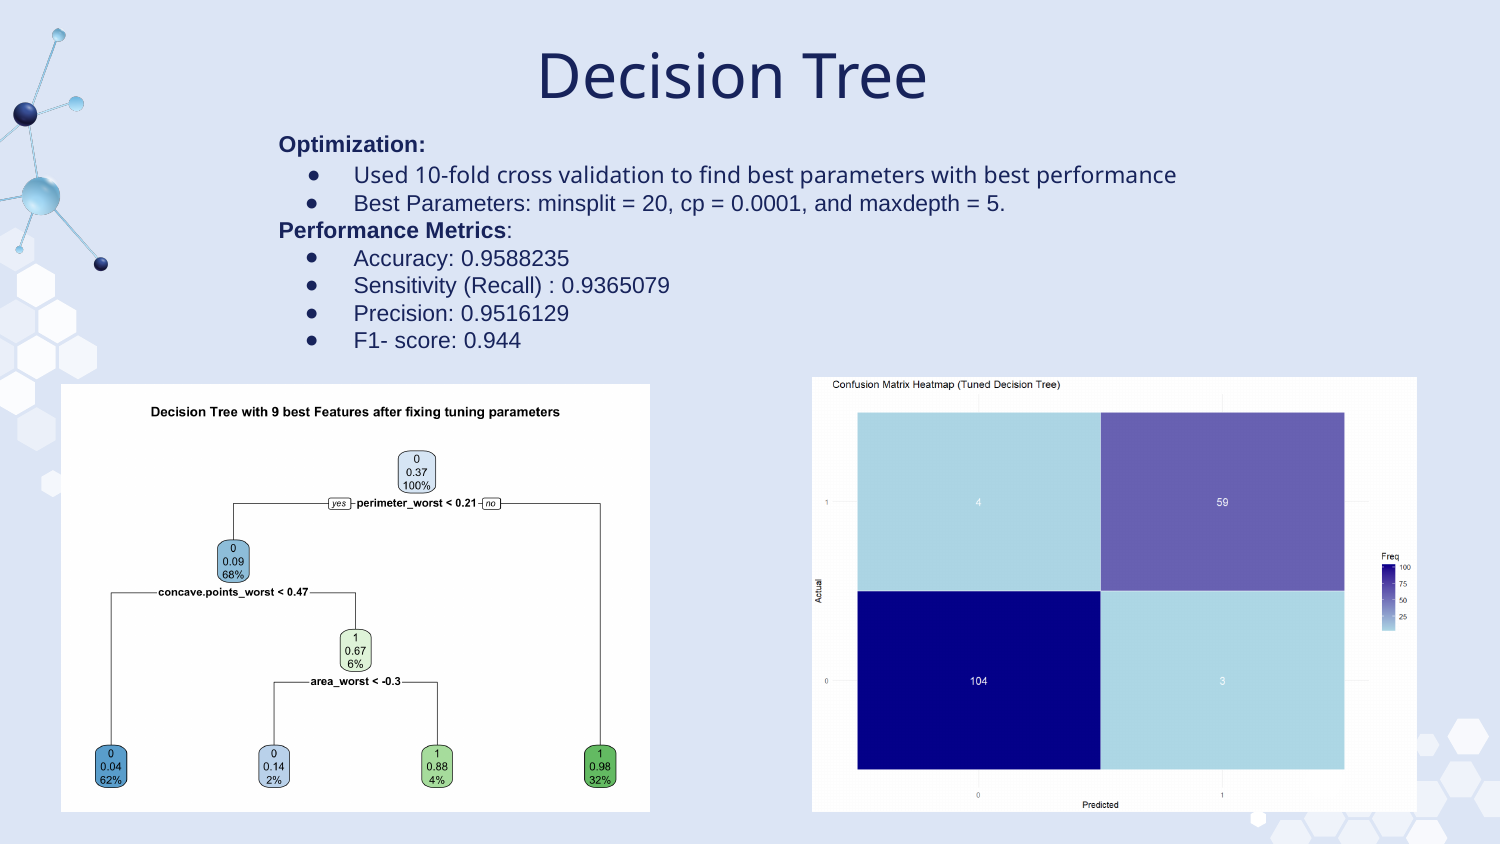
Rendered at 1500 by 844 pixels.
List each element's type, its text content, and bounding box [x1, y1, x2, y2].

title Decision Tree [101, 20, 1365, 115]
text_box Optimization: Used 10-fold cross validation to find best parameters with best performance Best Parameters: minsplit = 20, cp = 0.0001, and maxdepth = 5. Performance Metrics: Accuracy: 0.9588235 Sensitivity (Recall) : 0.9365079 Precision: 0.9516129 F1- score: 0.944 [263, 114, 1221, 332]
picture [61, 384, 650, 813]
picture [811, 376, 1417, 813]
picture [0, 19, 113, 298]
